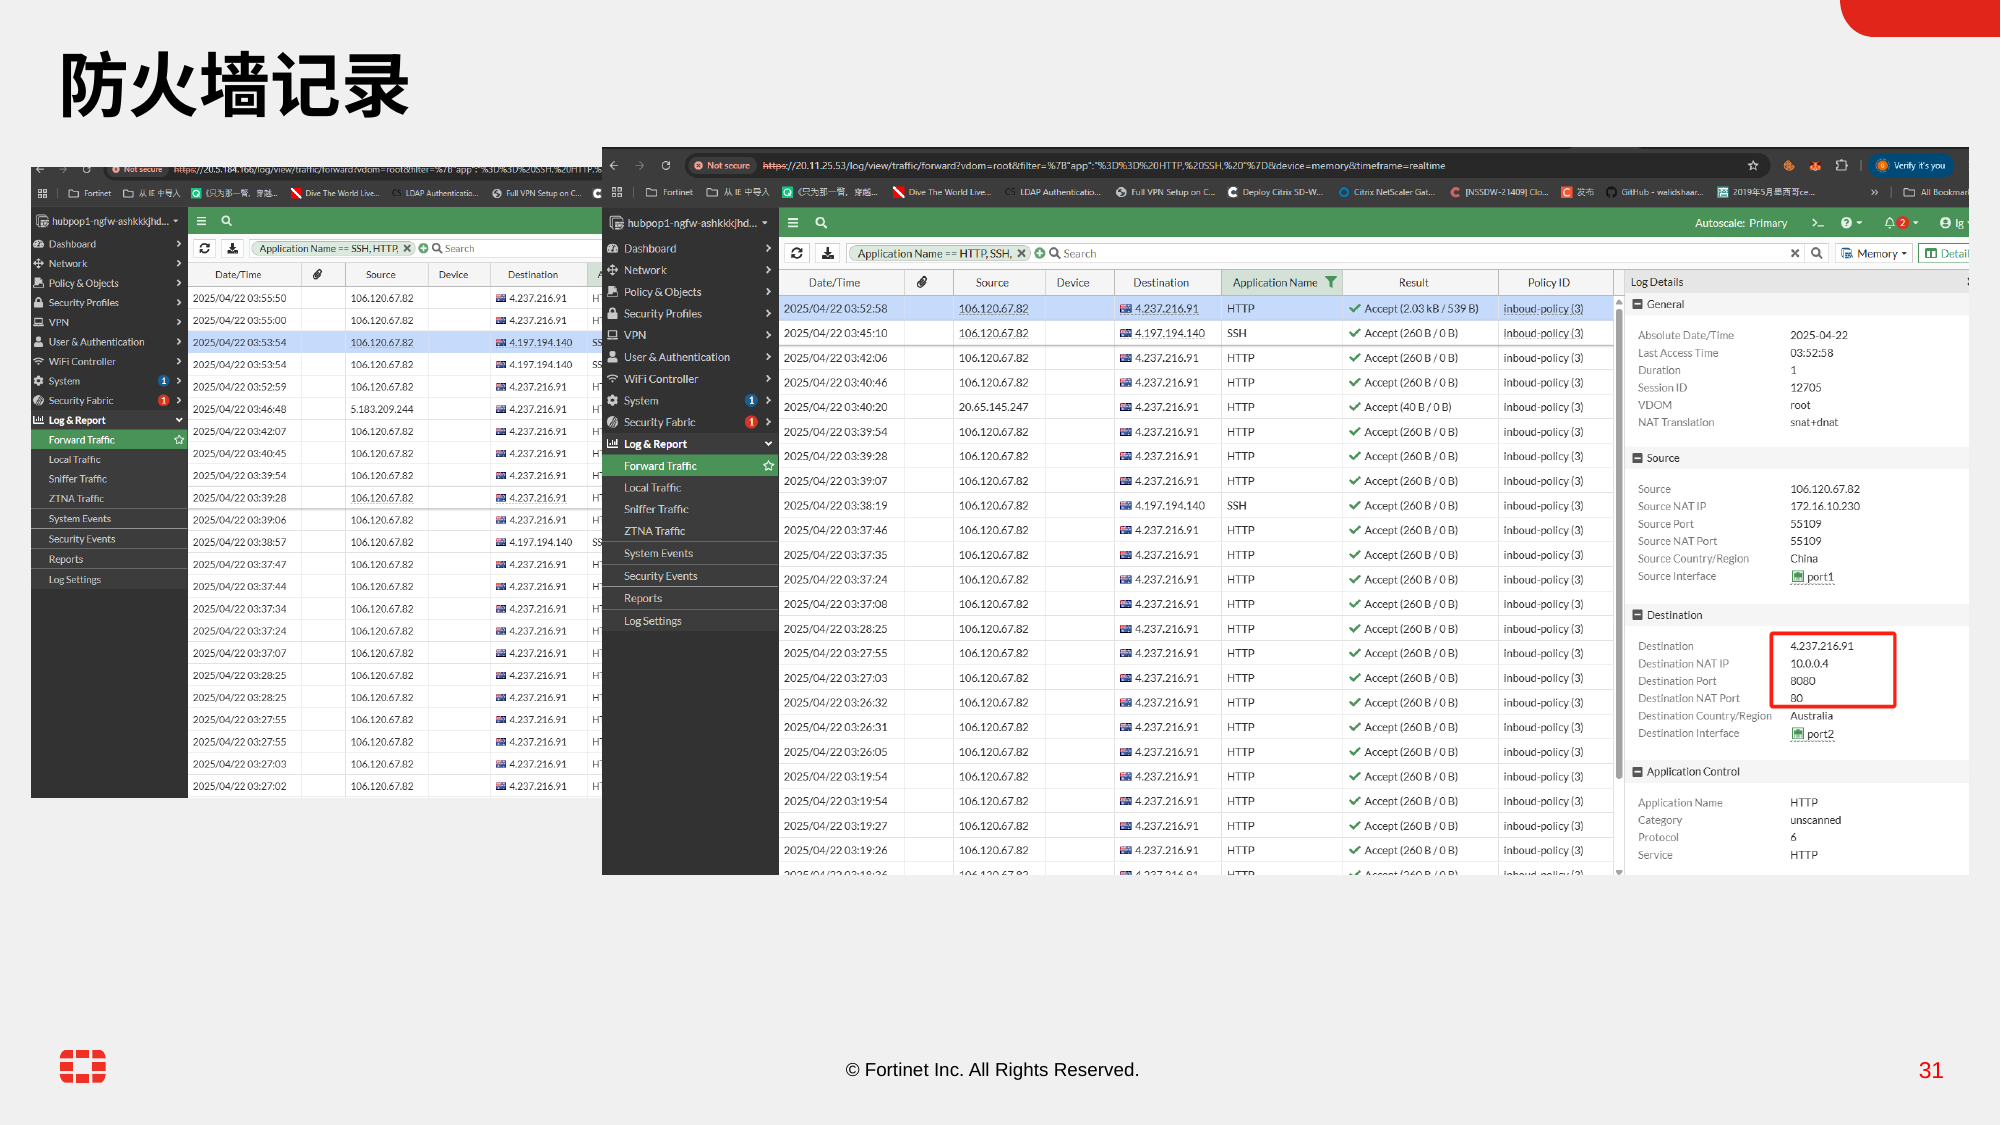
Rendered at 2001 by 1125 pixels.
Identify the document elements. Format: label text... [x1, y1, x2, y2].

picture [31, 147, 1969, 875]
title 防火墙记录 [43, 28, 1822, 148]
